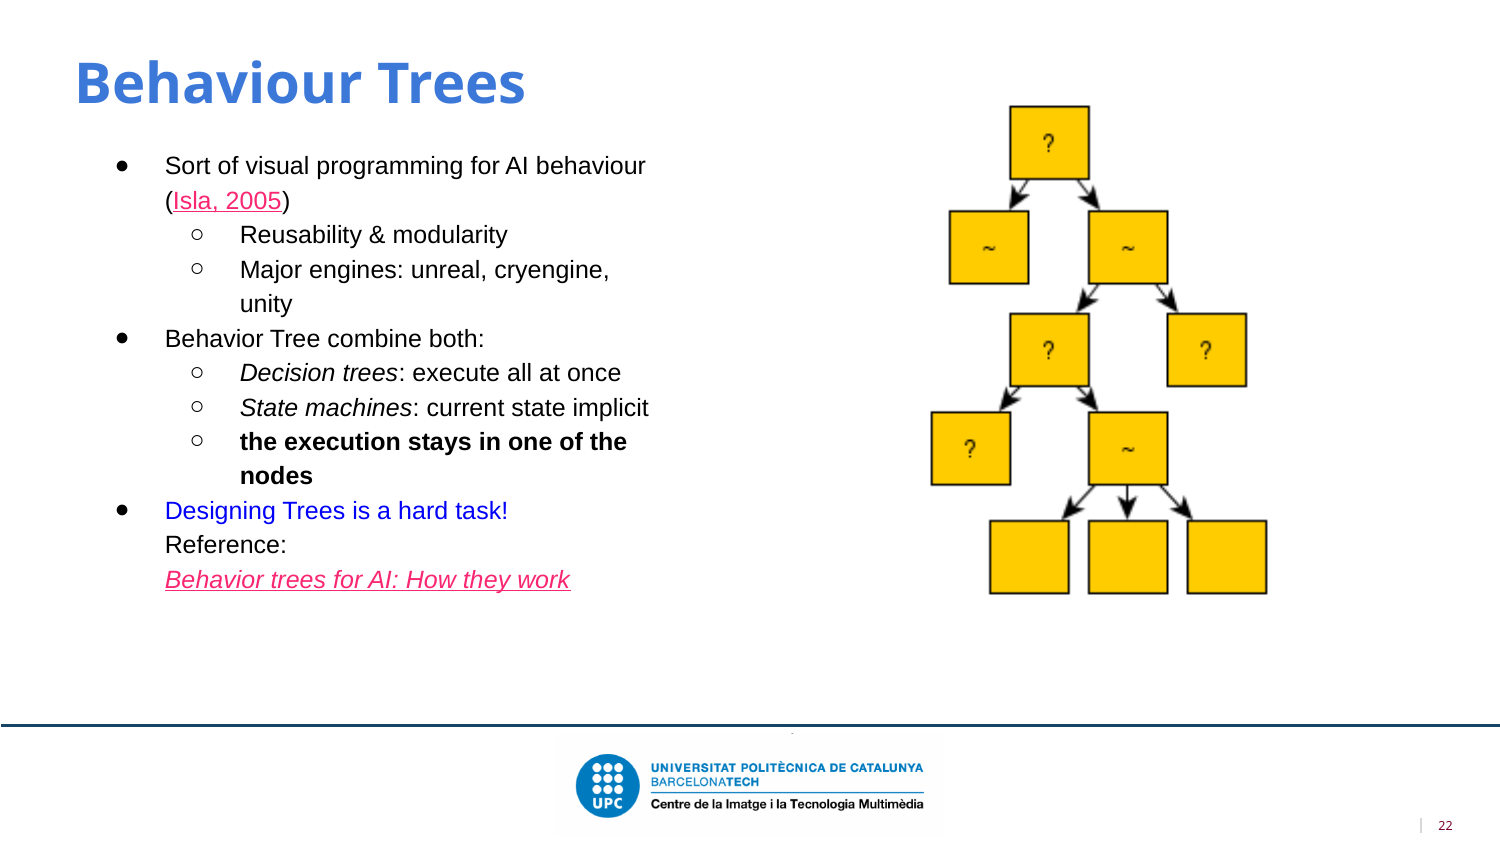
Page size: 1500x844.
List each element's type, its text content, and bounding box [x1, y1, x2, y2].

picture [555, 718, 945, 836]
list Behaviour Trees [74, 47, 1428, 131]
picture [901, 75, 1296, 623]
text_box Sort of visual programming for AI behaviour (Isla, 2005) Reusability & modularity Major engines: unreal, cryengine, unity Behavior Tree combine both: Decision trees: execute all at once State machines: current state implicit the execution stays in one of the nodes Designing Trees is a hard task! Reference: Behavior trees for AI: How they work [74, 130, 673, 609]
